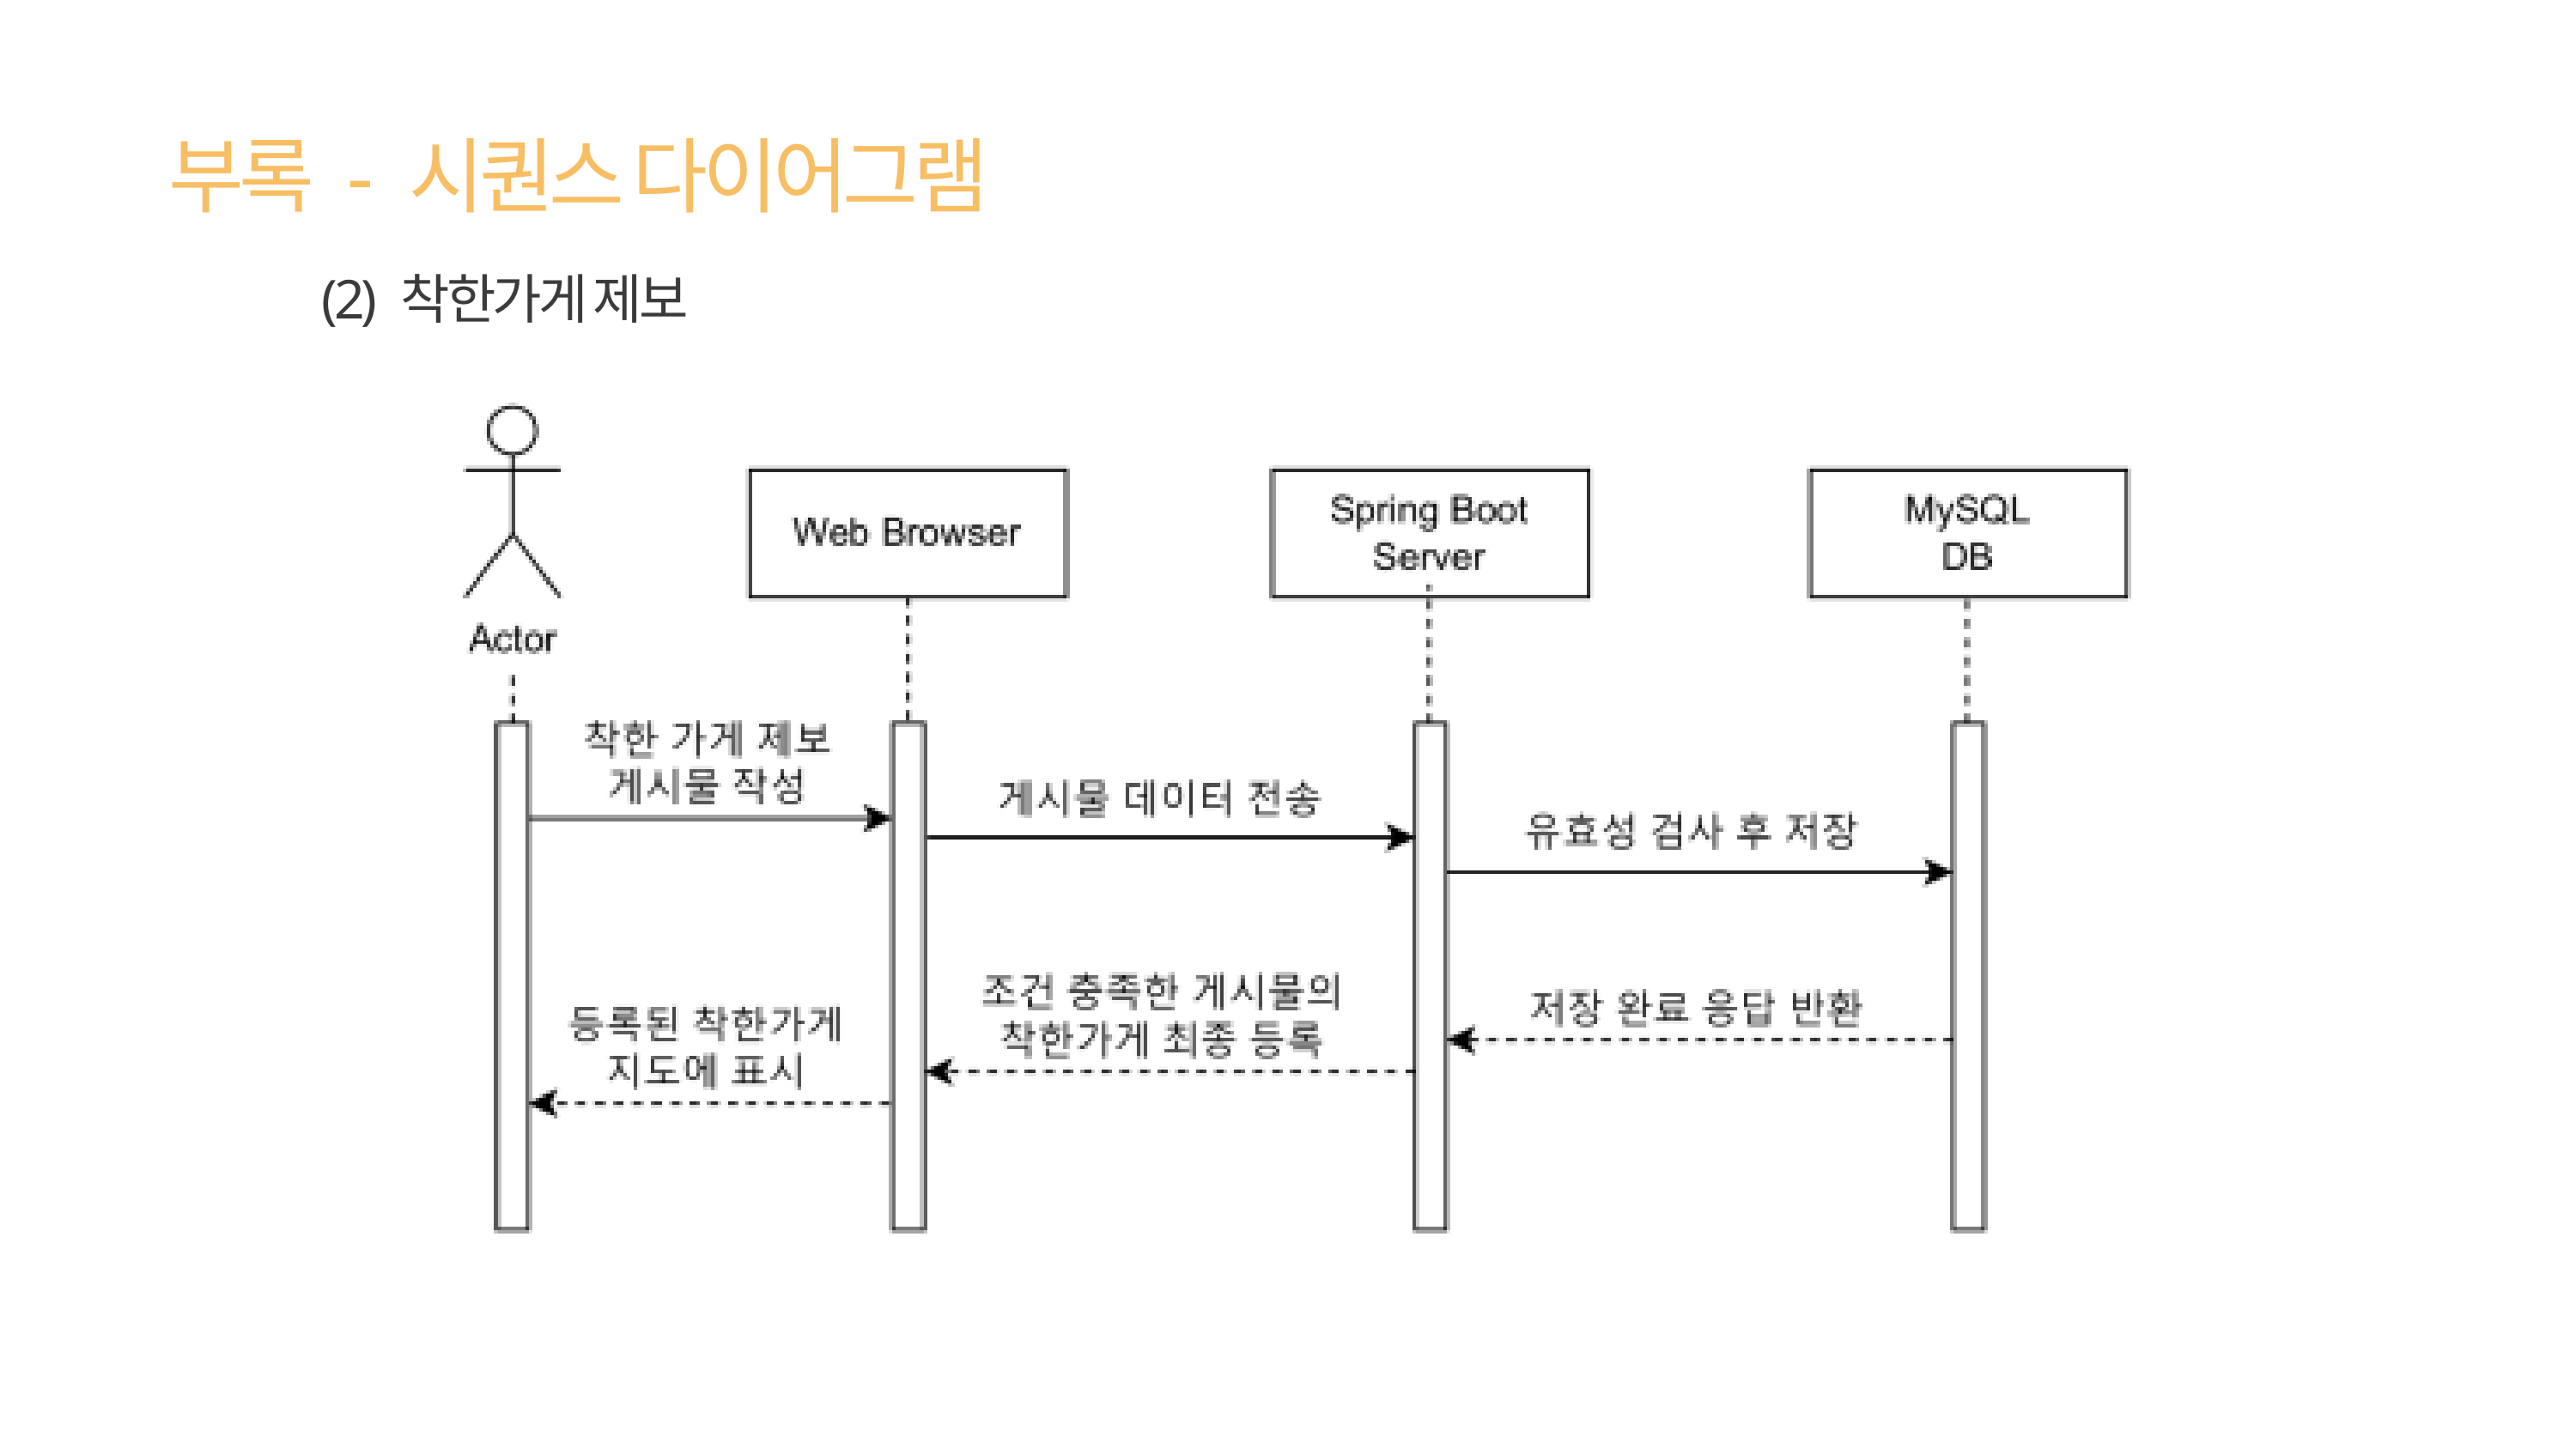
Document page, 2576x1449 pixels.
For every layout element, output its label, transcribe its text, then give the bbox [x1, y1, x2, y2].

text_box 부록 - 시퀀스 다이어그램 [168, 107, 1365, 223]
text_box [442, 372, 2149, 1304]
text_box (2) 착한가게 제보 [321, 254, 1518, 330]
